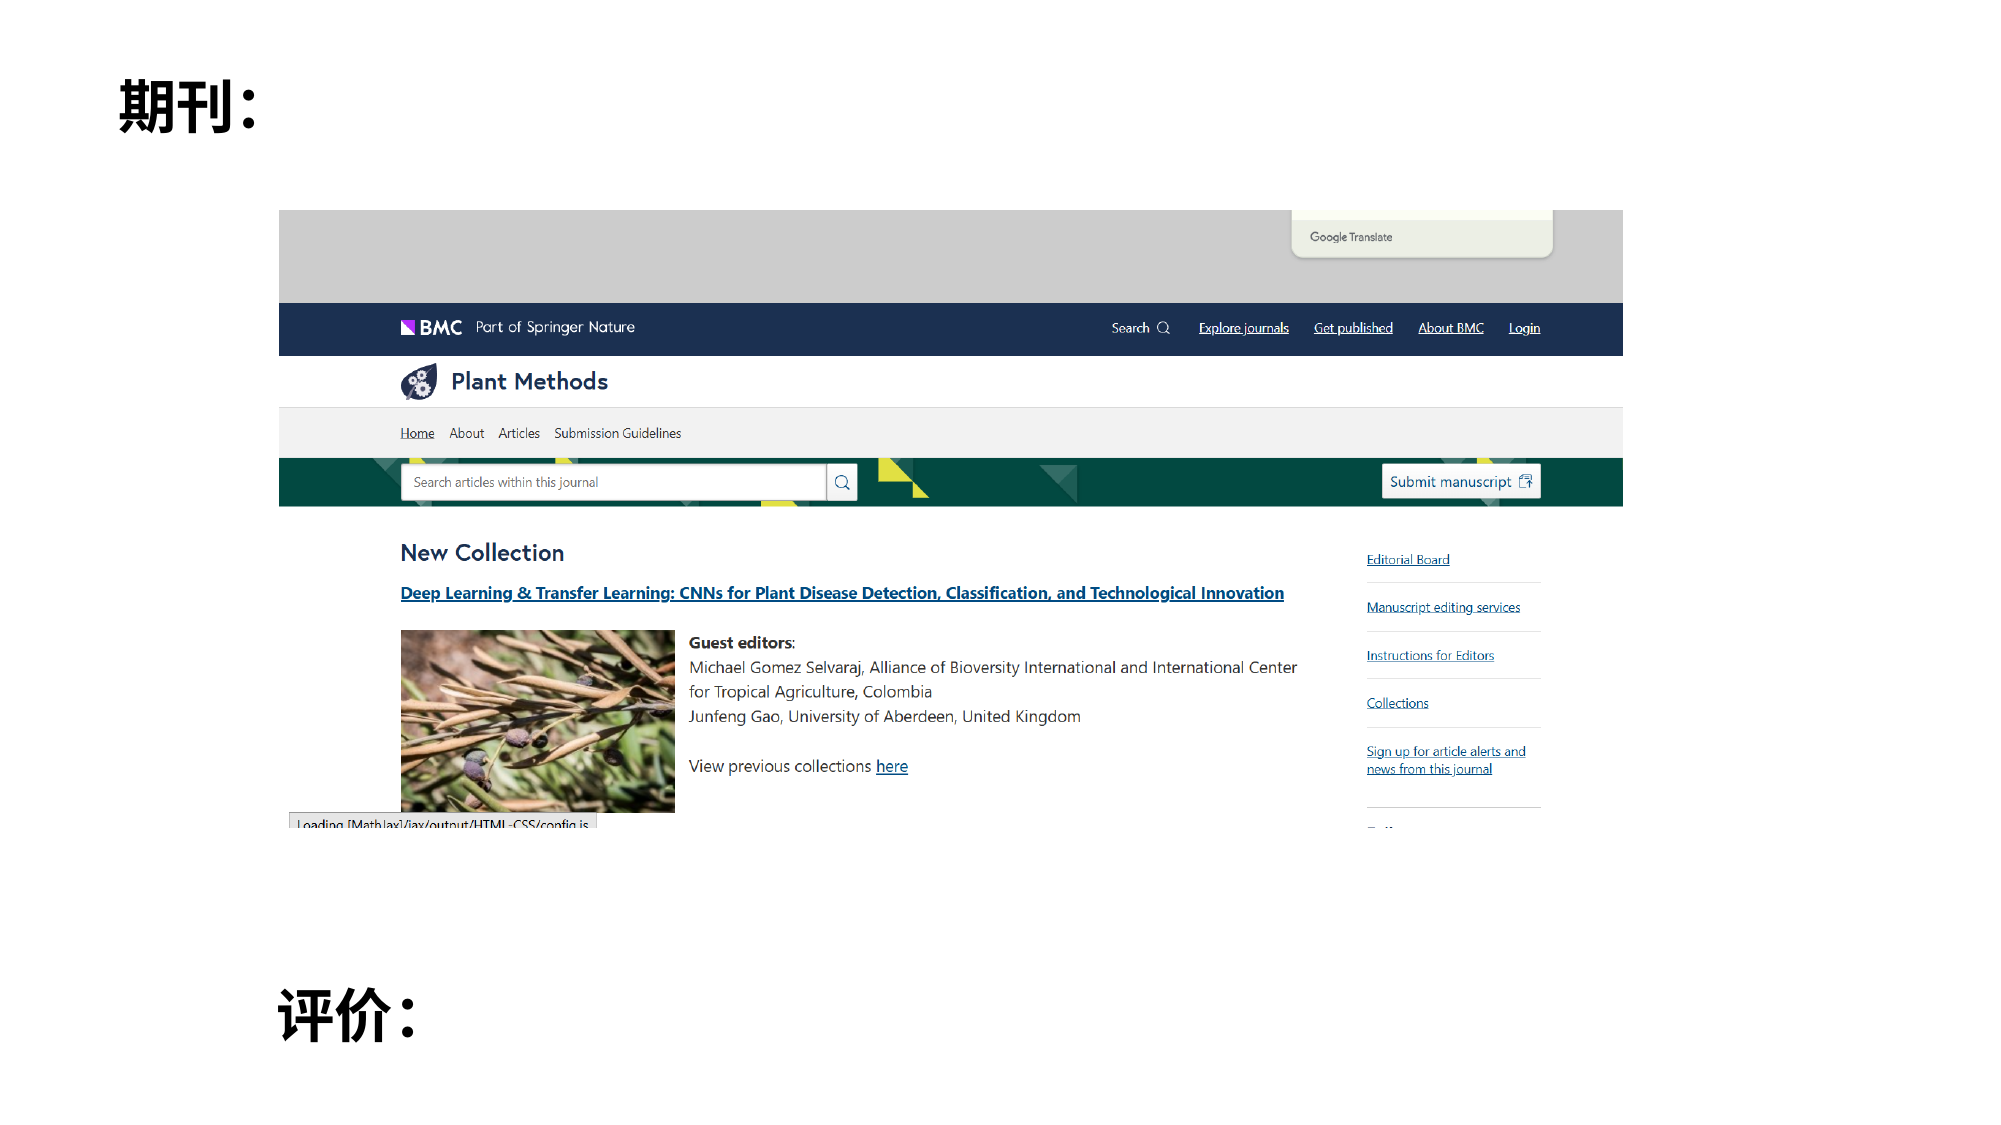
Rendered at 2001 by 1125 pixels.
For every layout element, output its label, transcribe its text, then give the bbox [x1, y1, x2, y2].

text_box 评价： [262, 971, 1827, 1057]
picture [279, 210, 1623, 828]
text_box 期刊： [103, 62, 1199, 148]
